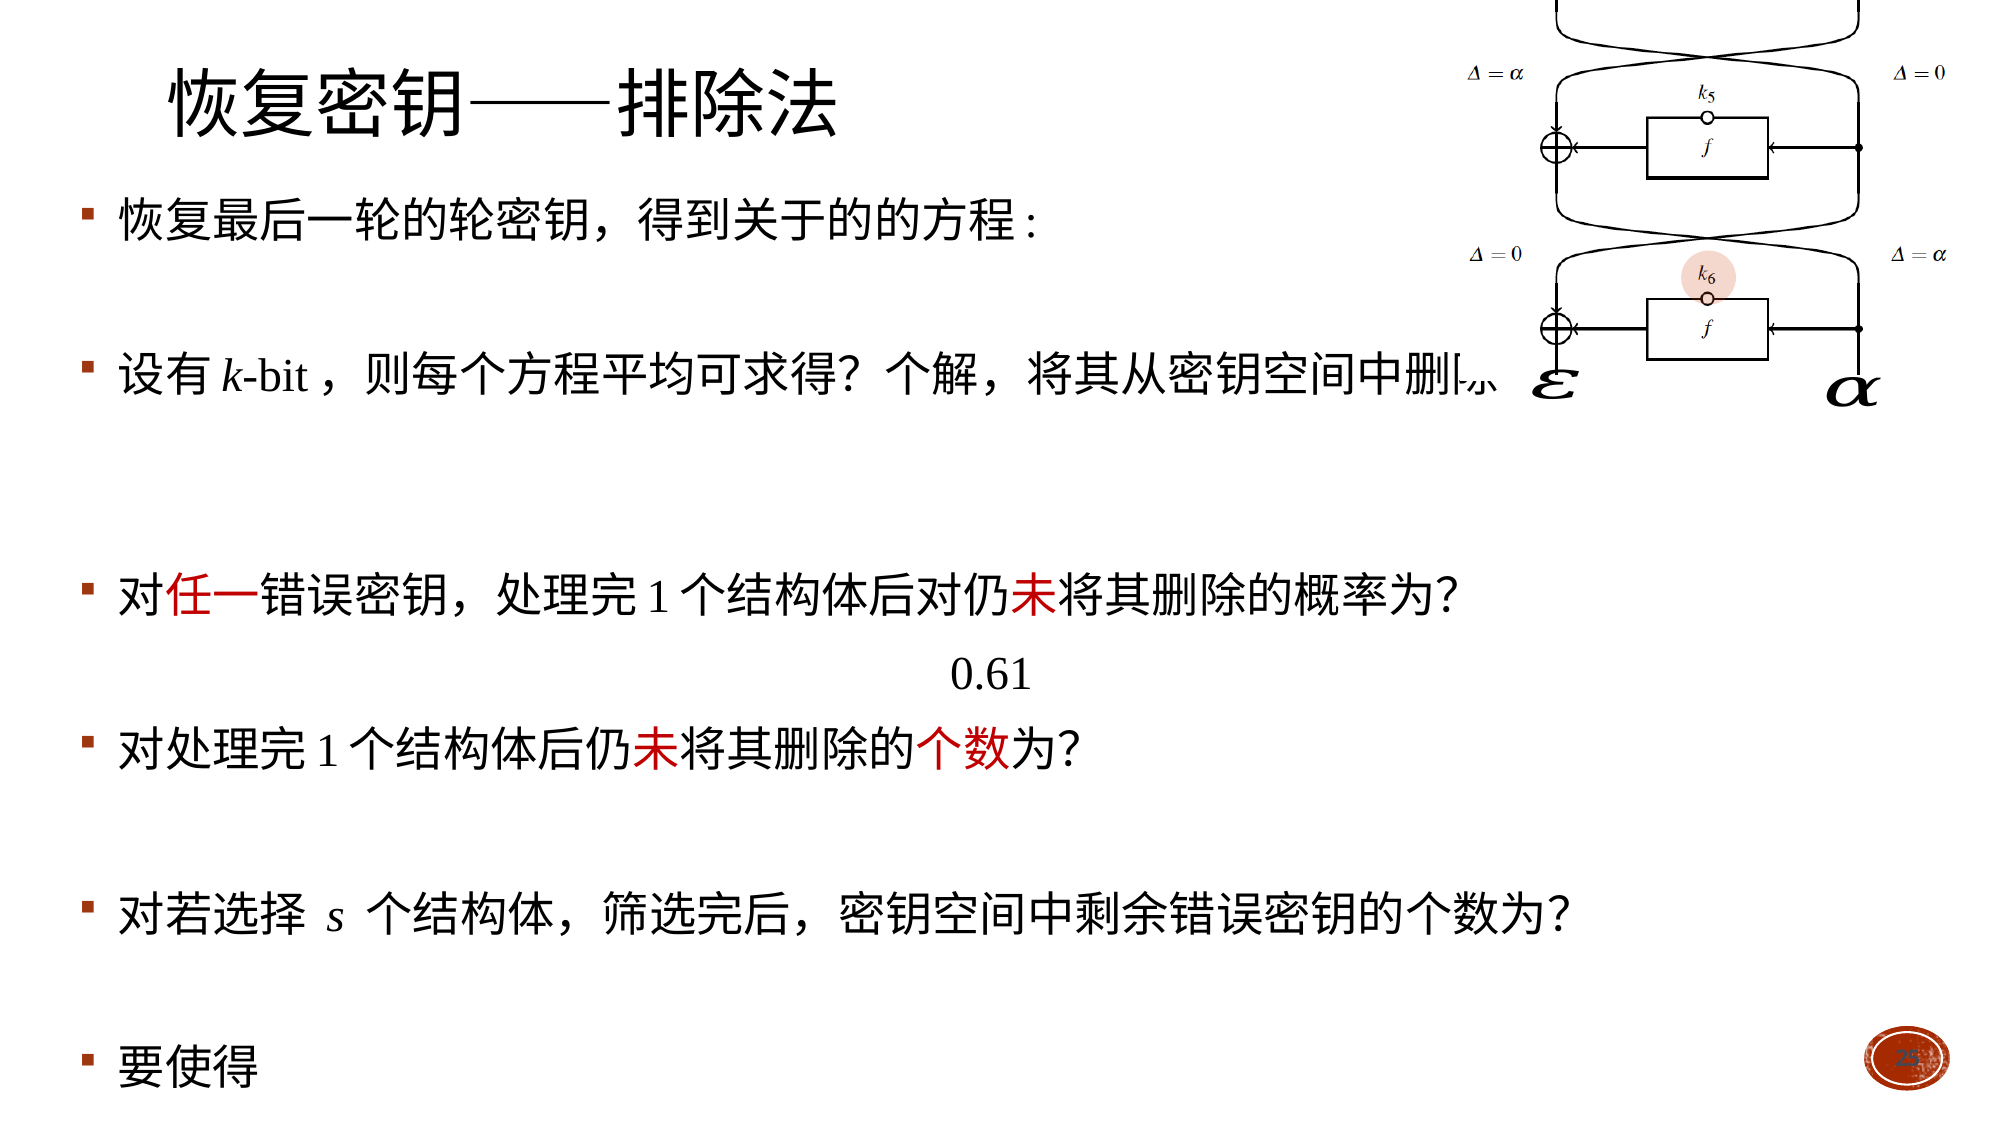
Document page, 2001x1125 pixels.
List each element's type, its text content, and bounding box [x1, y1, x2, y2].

slide_number 25 [1855, 1028, 1961, 1089]
picture [1460, 0, 1961, 381]
title 恢复密钥——排除法 [150, 30, 1459, 184]
